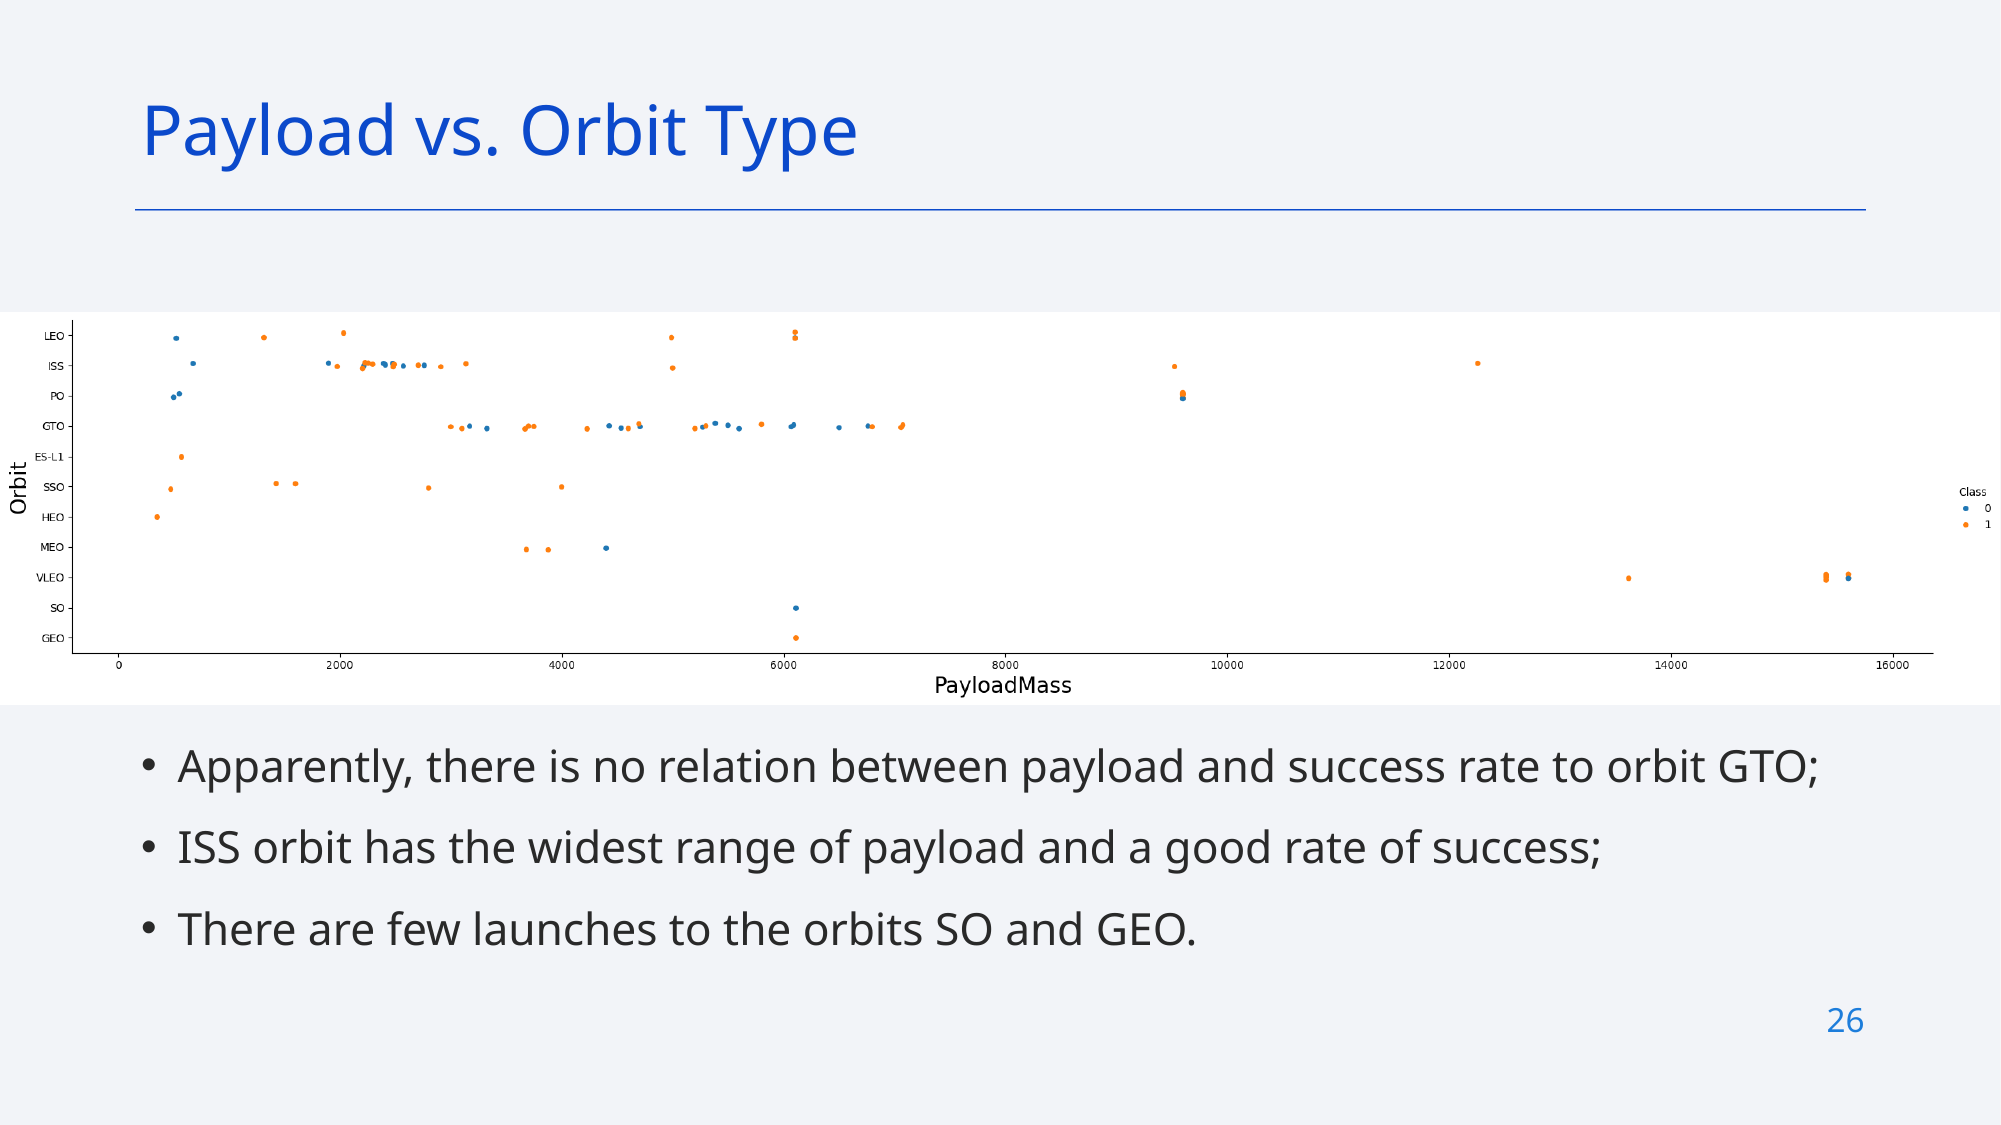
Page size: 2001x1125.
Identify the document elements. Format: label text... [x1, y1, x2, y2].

slide_number 26 [1429, 988, 1880, 1055]
list Apparently, there is no relation between payload and success rate to orbit GTO; ISS orbit has the widest range of payload and a good rate of success; There are few launches to the orbits SO and GEO. [126, 730, 1957, 963]
picture [0, 0, 2001, 1125]
text_box Payload vs. Orbit Type [126, 88, 1852, 179]
